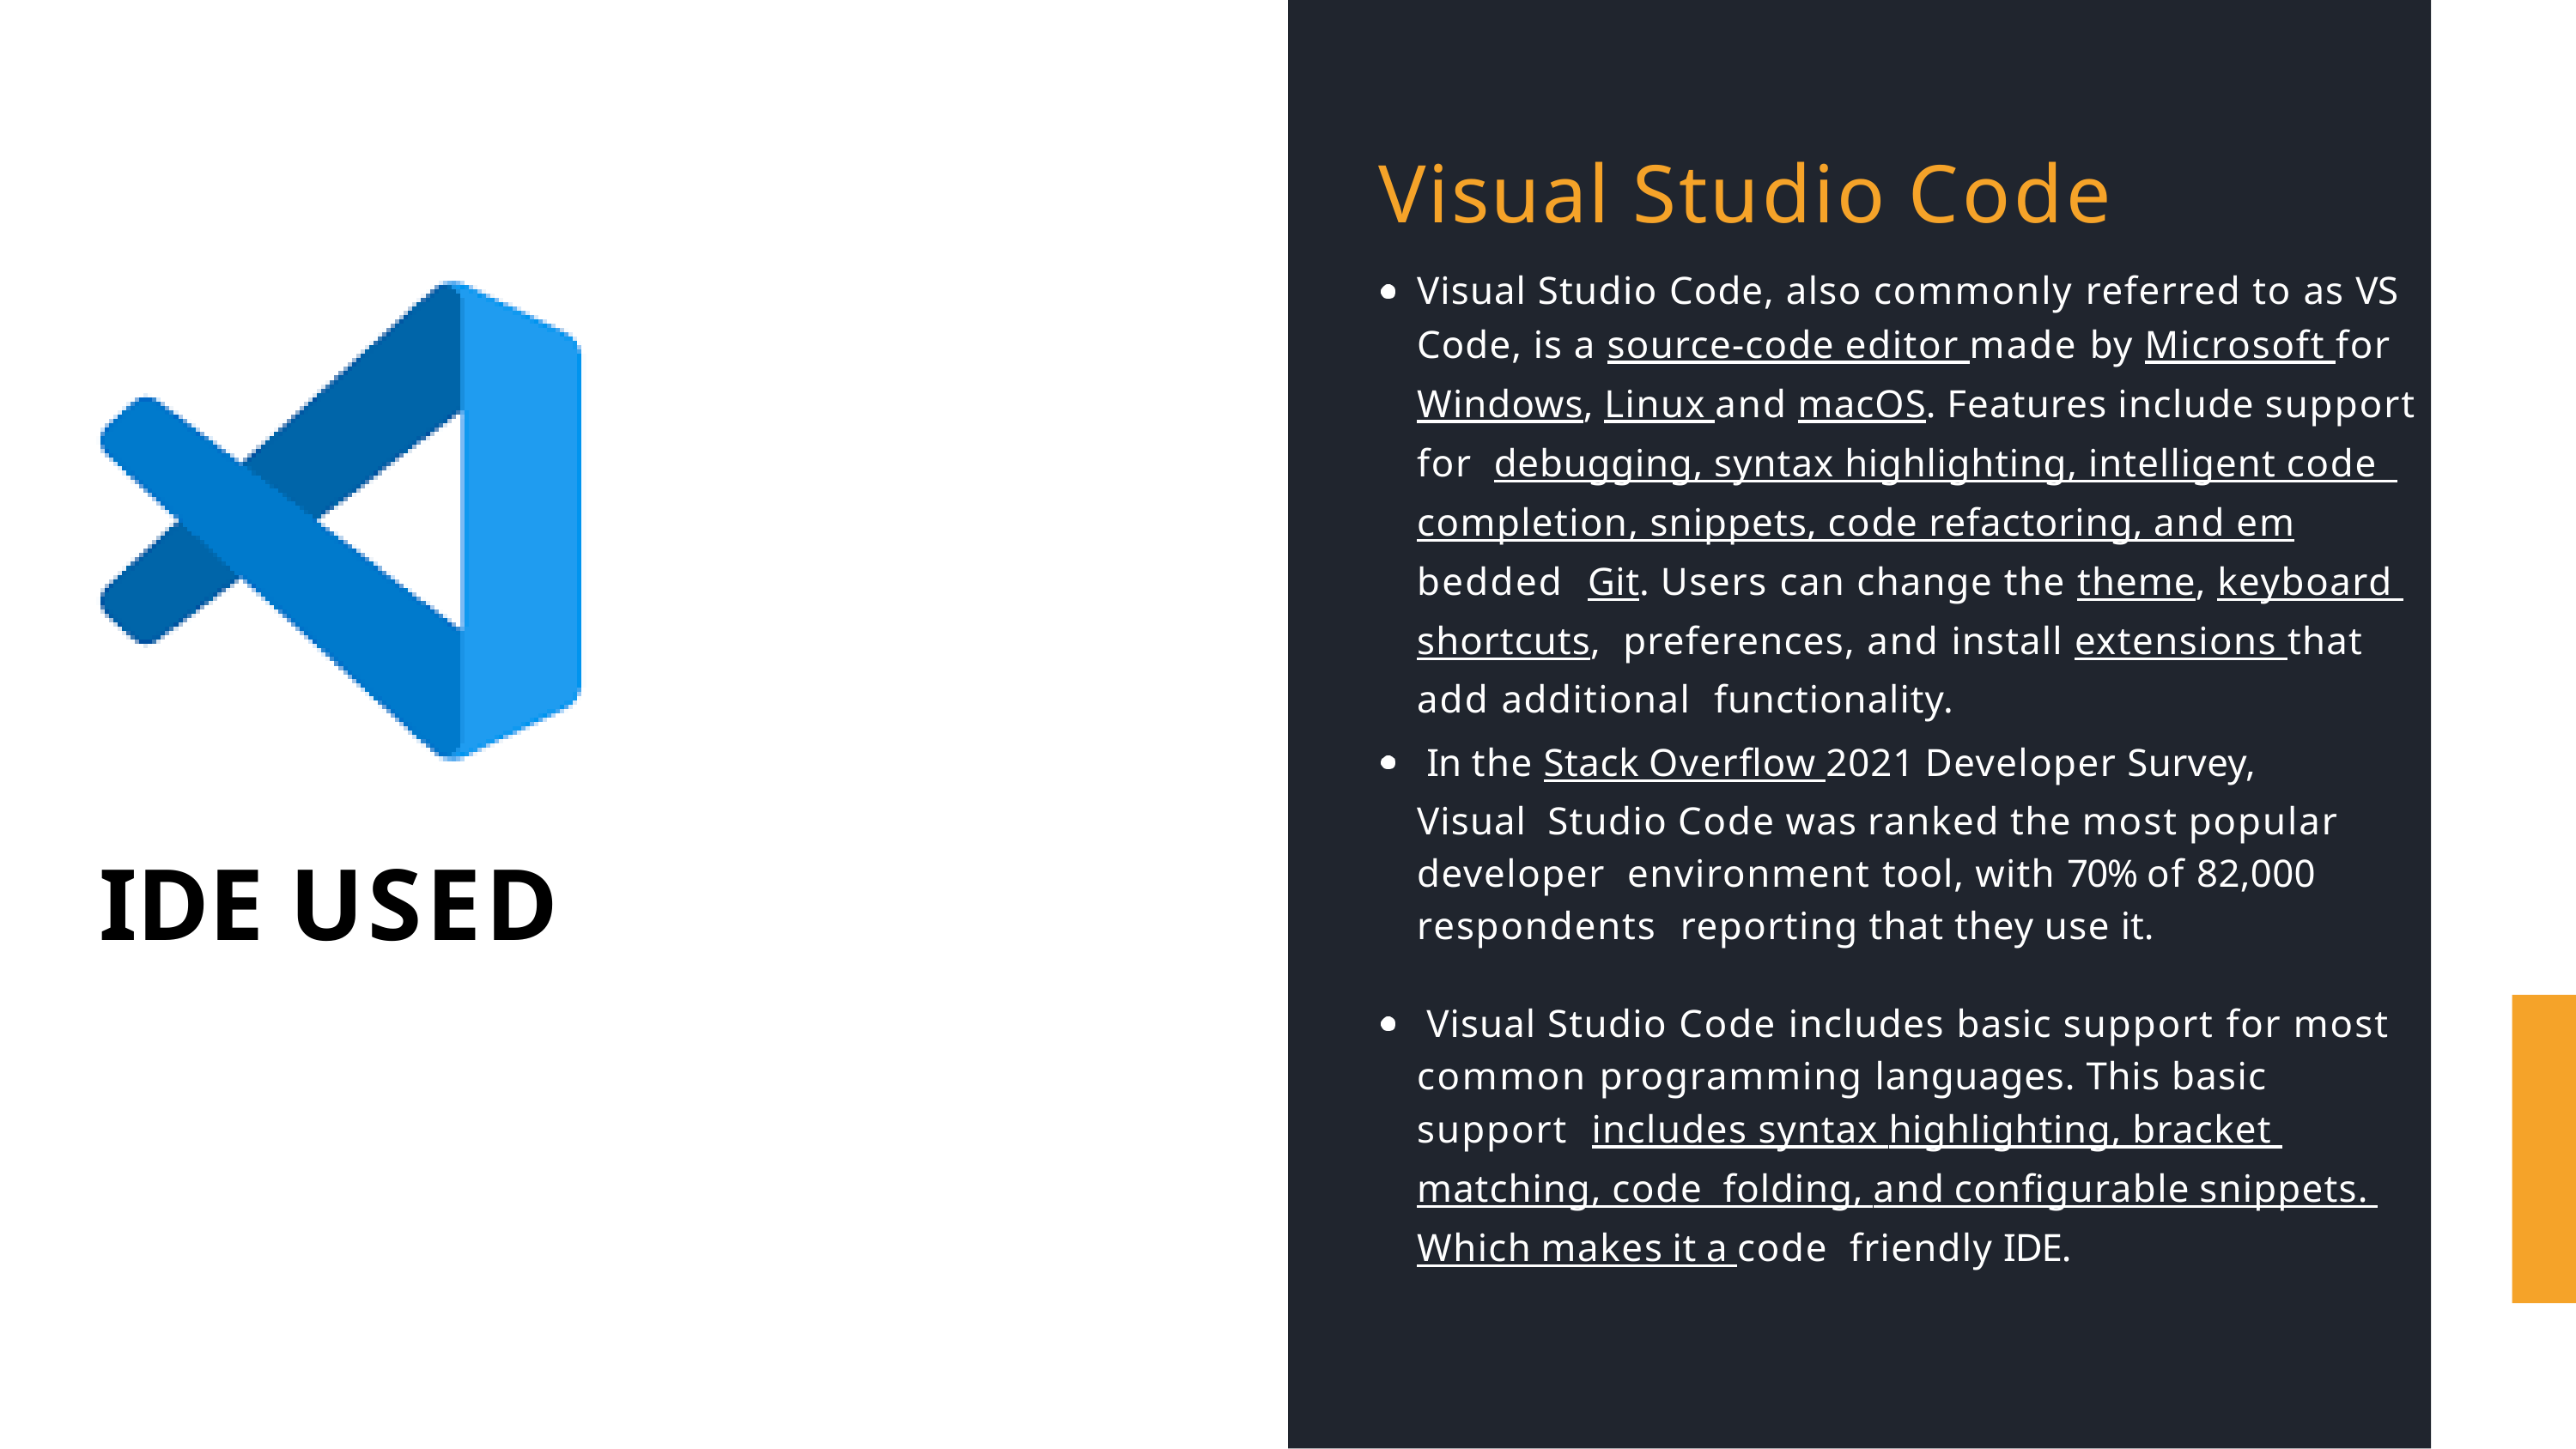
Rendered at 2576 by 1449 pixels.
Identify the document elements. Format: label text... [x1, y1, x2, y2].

picture [1381, 284, 1395, 299]
picture [1381, 1016, 1395, 1031]
text_box [1288, 0, 2432, 1449]
picture [96, 281, 586, 762]
text_box IDE USED [97, 840, 599, 960]
title Visual Studio Code Visual Studio Code, also commonly referred to as VS Code, is a source-code editor made by Microsoft for Windows, Linux and macOS. Features include support for debugging, syntax highlighting, intelligent code completion, snippets, code refactoring, and embedded Git. Users can change the theme, keyboard shortcuts, preferences, and install extensions that add additional functionality. [1376, 141, 2422, 720]
text_box [2512, 994, 2576, 1304]
text_box In the Stack Overflow 2021 Developer Survey, Visual Studio Code was ranked the most popular developer environment tool, with 70% of 82,000 respondents reporting that they use it. [1415, 729, 2342, 947]
text_box Visual Studio Code includes basic support for most common programming languages. This basic support includes syntax highlighting, bracket matching, code folding, and configurable snippets. Which makes it a code friendly IDE. [1415, 991, 2426, 1275]
picture [1381, 755, 1395, 770]
